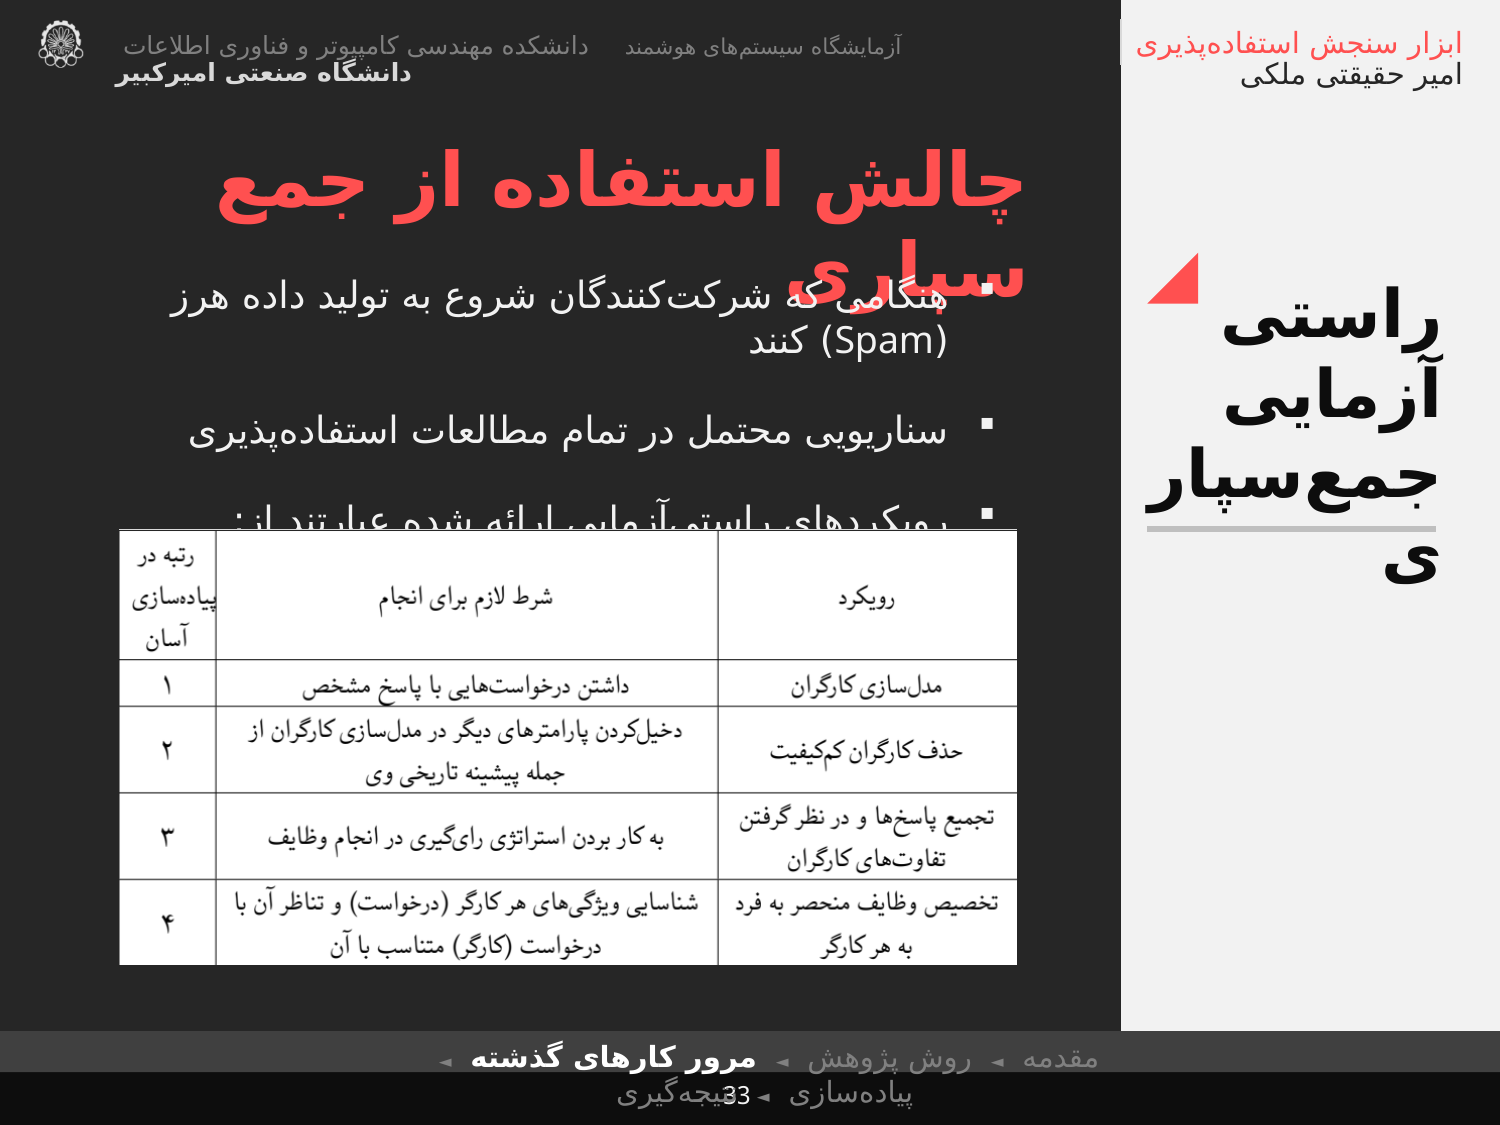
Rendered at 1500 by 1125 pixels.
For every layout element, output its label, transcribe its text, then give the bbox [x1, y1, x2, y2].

text_box [1144, 250, 1200, 305]
text_box مقدمه 󠆭◄ روش پژوهش ◄ مرور کارهای گذشته ◄ پیاده‌سازی ◄ نتیجه‌گیری [365, 1031, 1164, 1073]
picture [119, 529, 1017, 965]
text_box راستی آزمایی جمع‌سپاری [1121, 263, 1458, 525]
text_box هنگامی که شرکت‌کنندگان شروع به تولید داده هرز (Spam) کنند سناریویی محتمل در تمام مطالعات استفاده‌پذیری رویکردهای راستی‌آزمایی ارائه شده عبارتند از: [64, 263, 1011, 549]
text_box [0, 1030, 1500, 1073]
slide_number 33 [568, 1073, 906, 1115]
text_box چالش استفاده از جمع سپاری [92, 123, 1044, 236]
text_box [1120, 0, 1500, 1030]
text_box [28, 18, 1479, 68]
